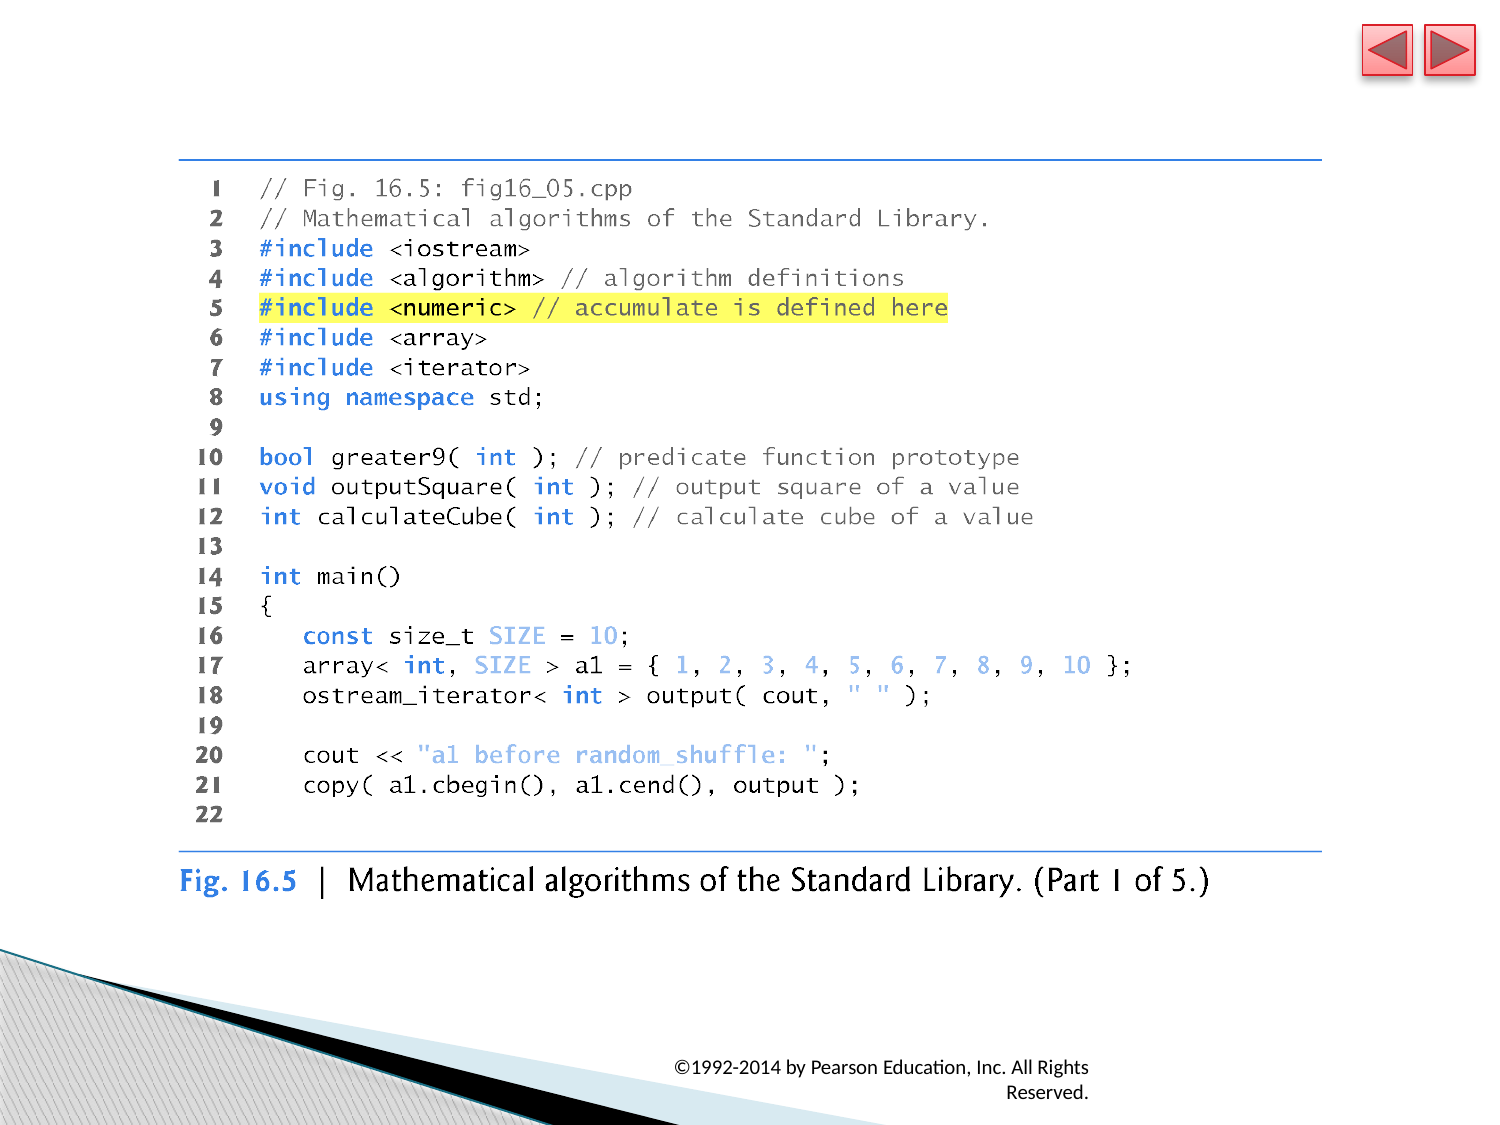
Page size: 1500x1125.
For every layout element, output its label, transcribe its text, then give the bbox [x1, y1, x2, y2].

picture [0, 106, 1500, 1018]
footer ©1992-2014 by Pearson Education, Inc. All Rights Reserved. [650, 1051, 1105, 1112]
